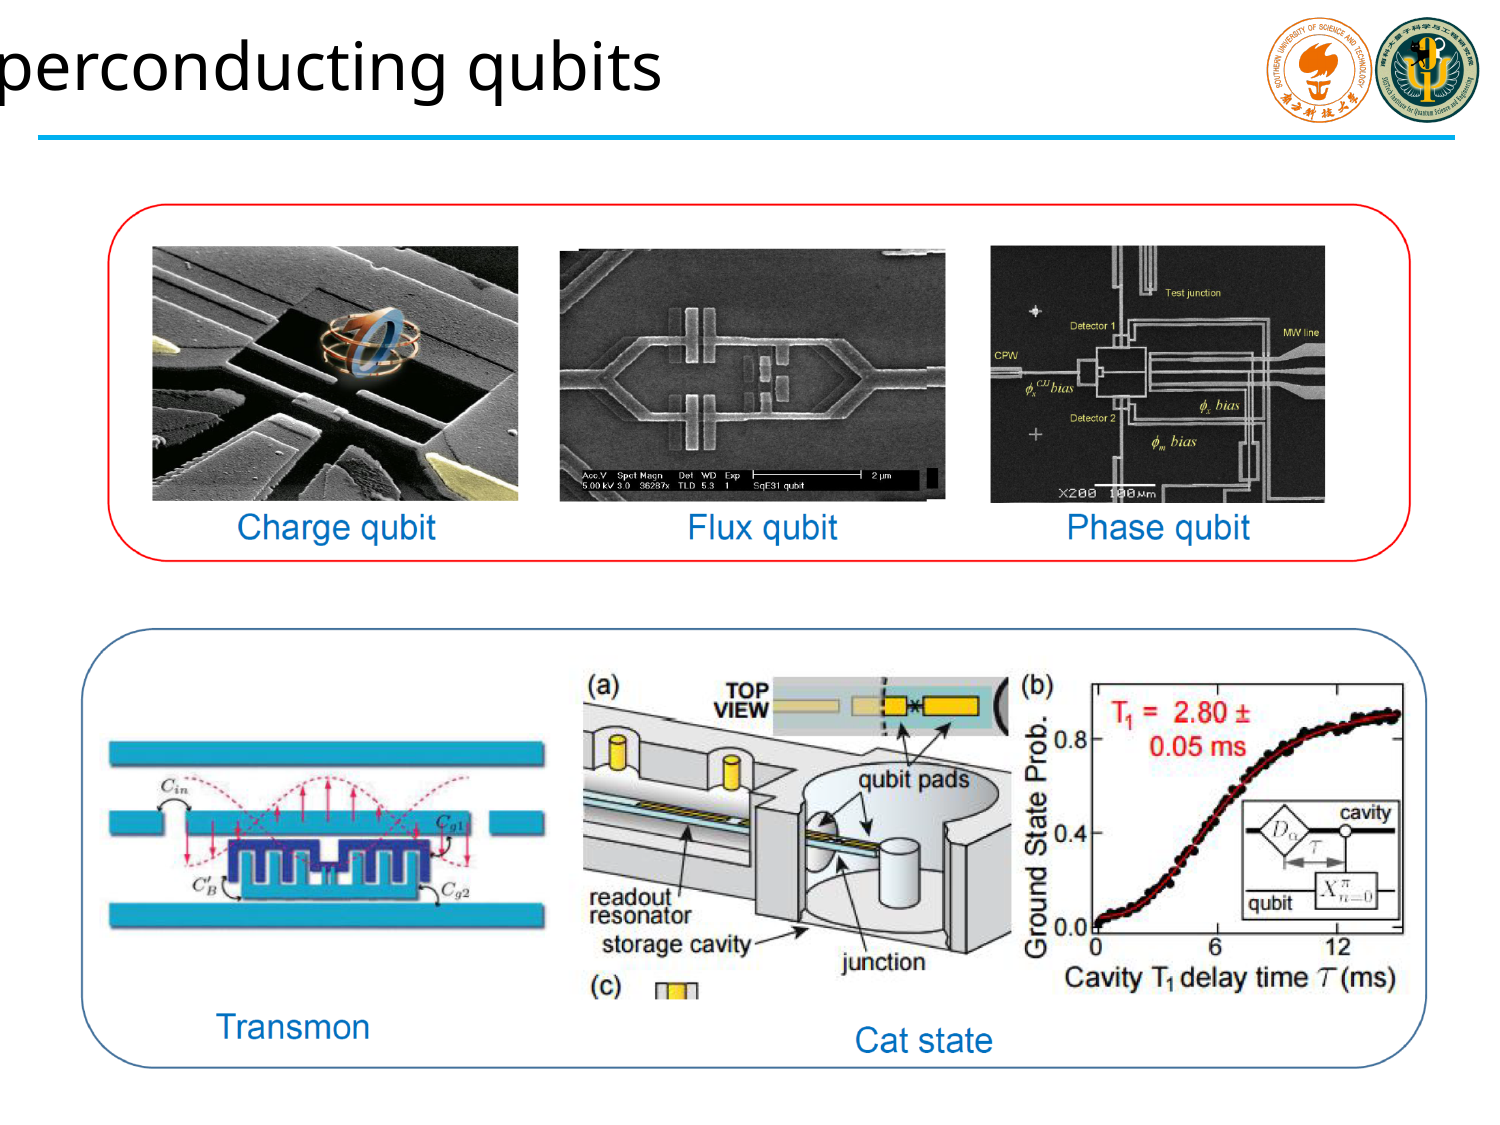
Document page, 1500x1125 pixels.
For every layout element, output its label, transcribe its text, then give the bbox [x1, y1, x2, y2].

text_box Superconducting qubits [0, 16, 773, 112]
picture [1224, 1, 1481, 134]
picture [74, 199, 1435, 1076]
